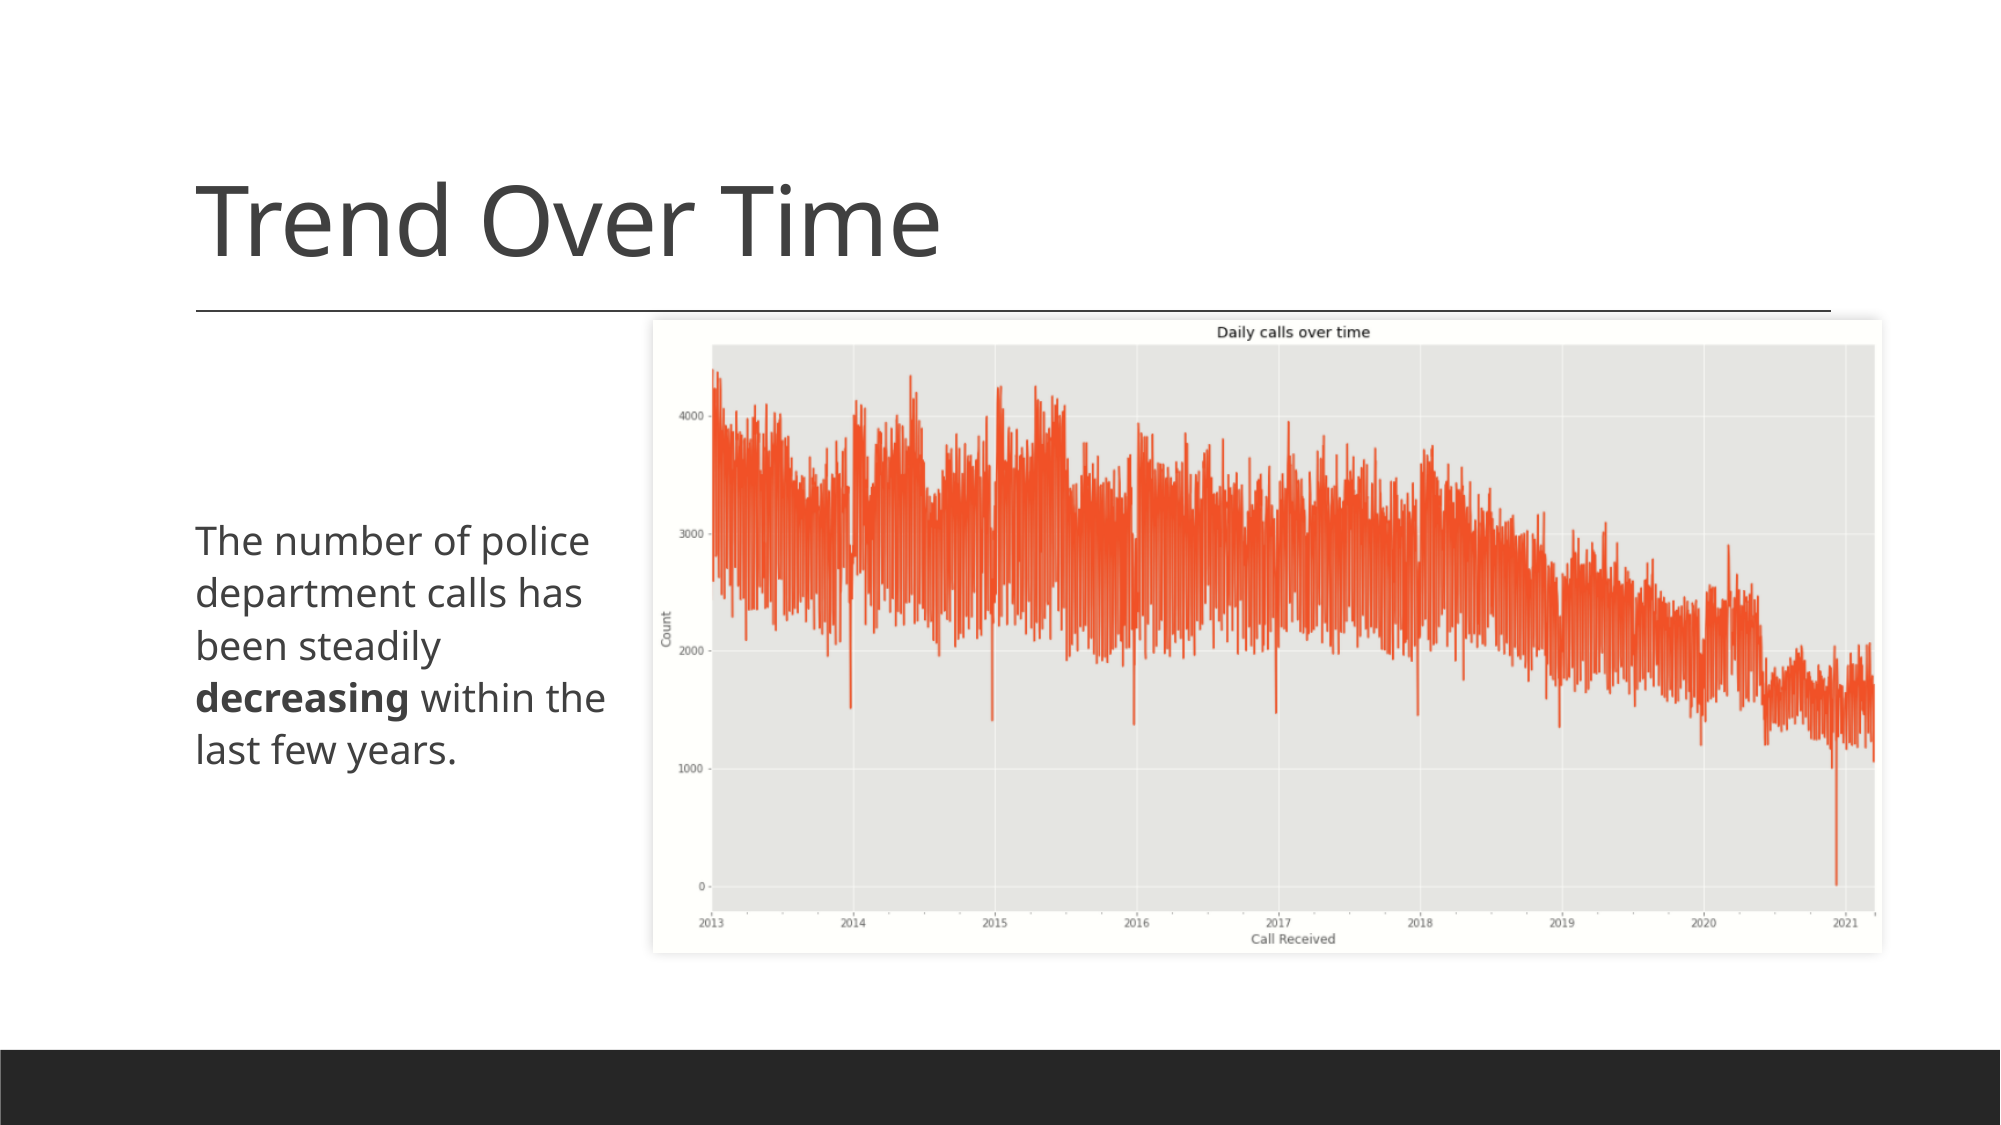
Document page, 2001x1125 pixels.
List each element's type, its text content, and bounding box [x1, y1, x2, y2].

list The number of police department calls has been steadily decreasing within the last few years. [180, 345, 654, 963]
picture [653, 320, 1882, 953]
title Trend Over Time [180, 47, 1830, 285]
